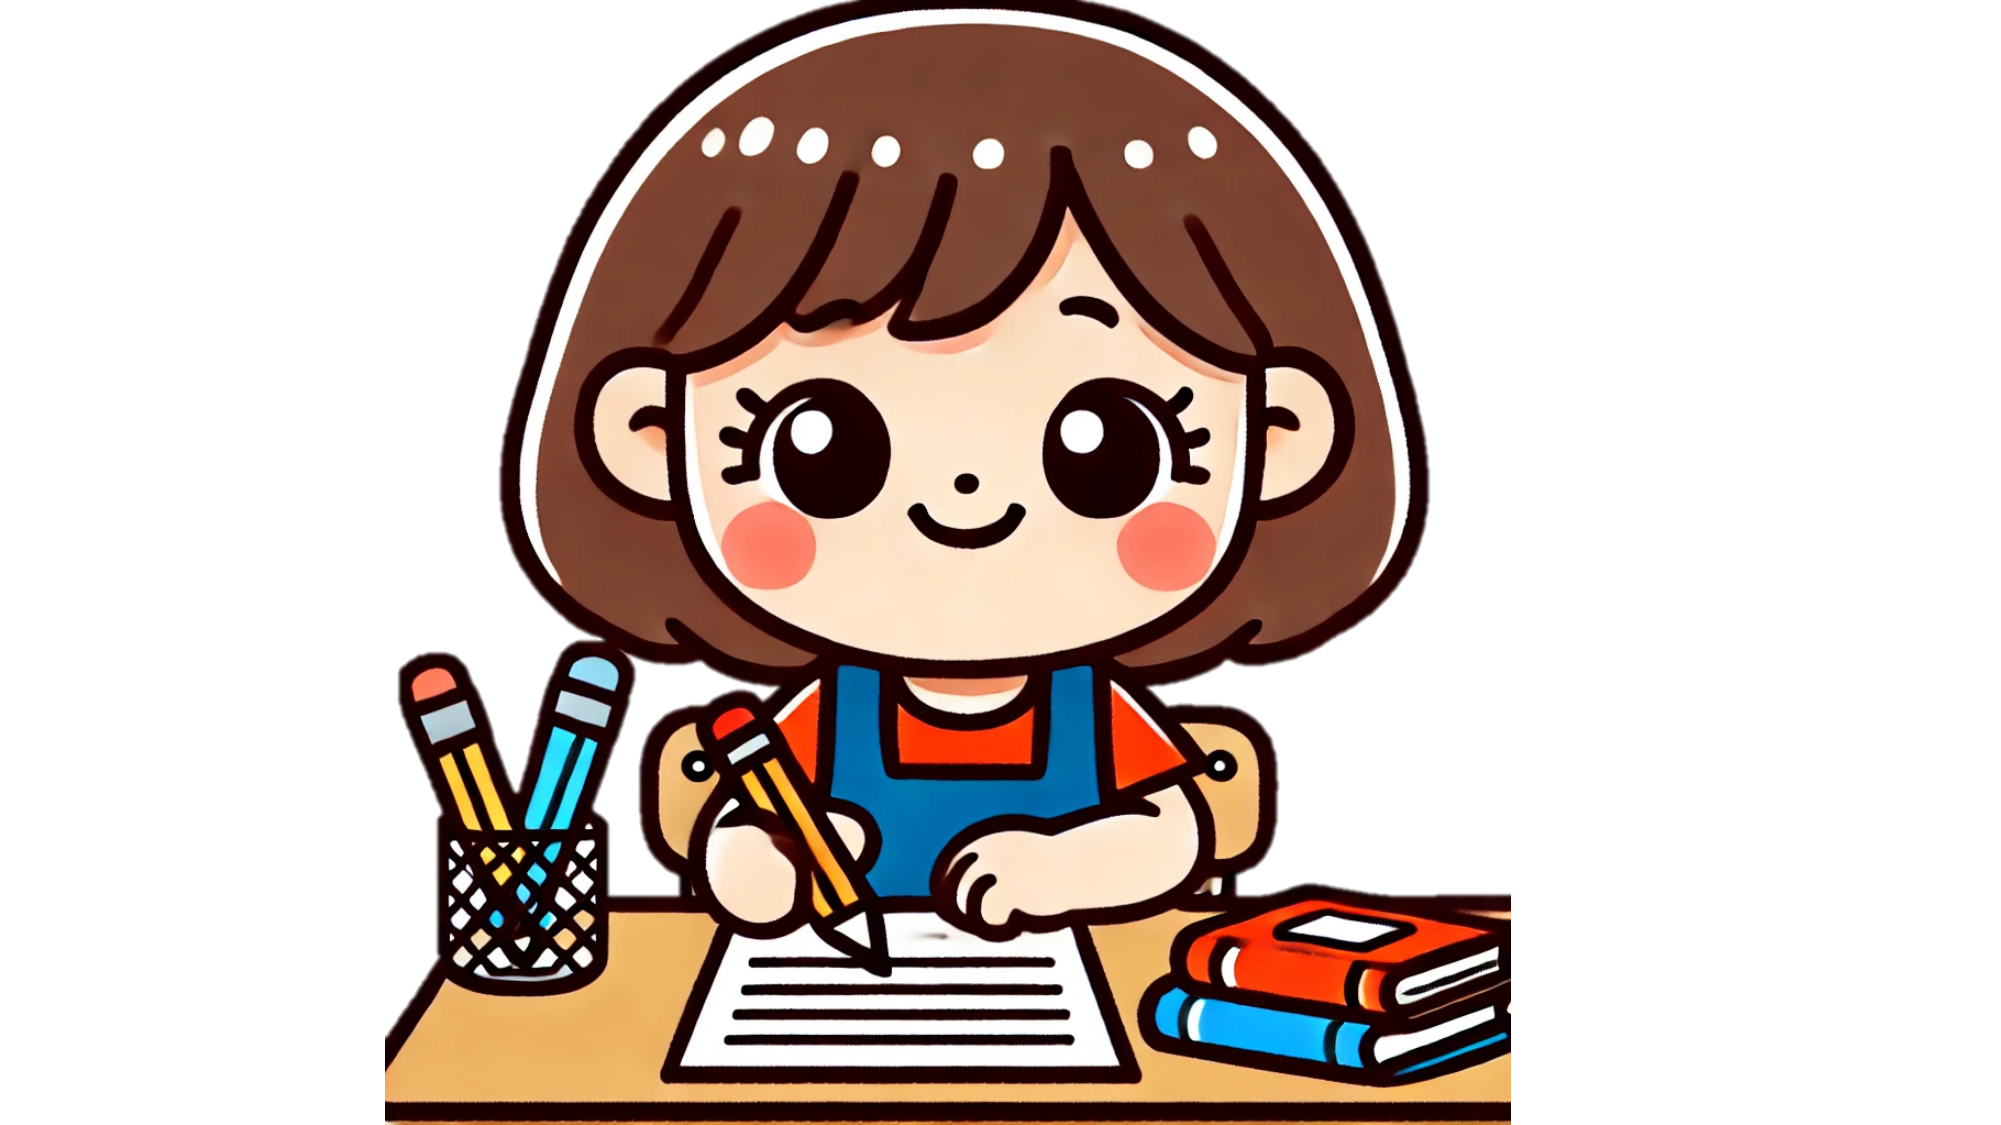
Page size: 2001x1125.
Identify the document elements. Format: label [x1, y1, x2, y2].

picture [385, 0, 1511, 1125]
